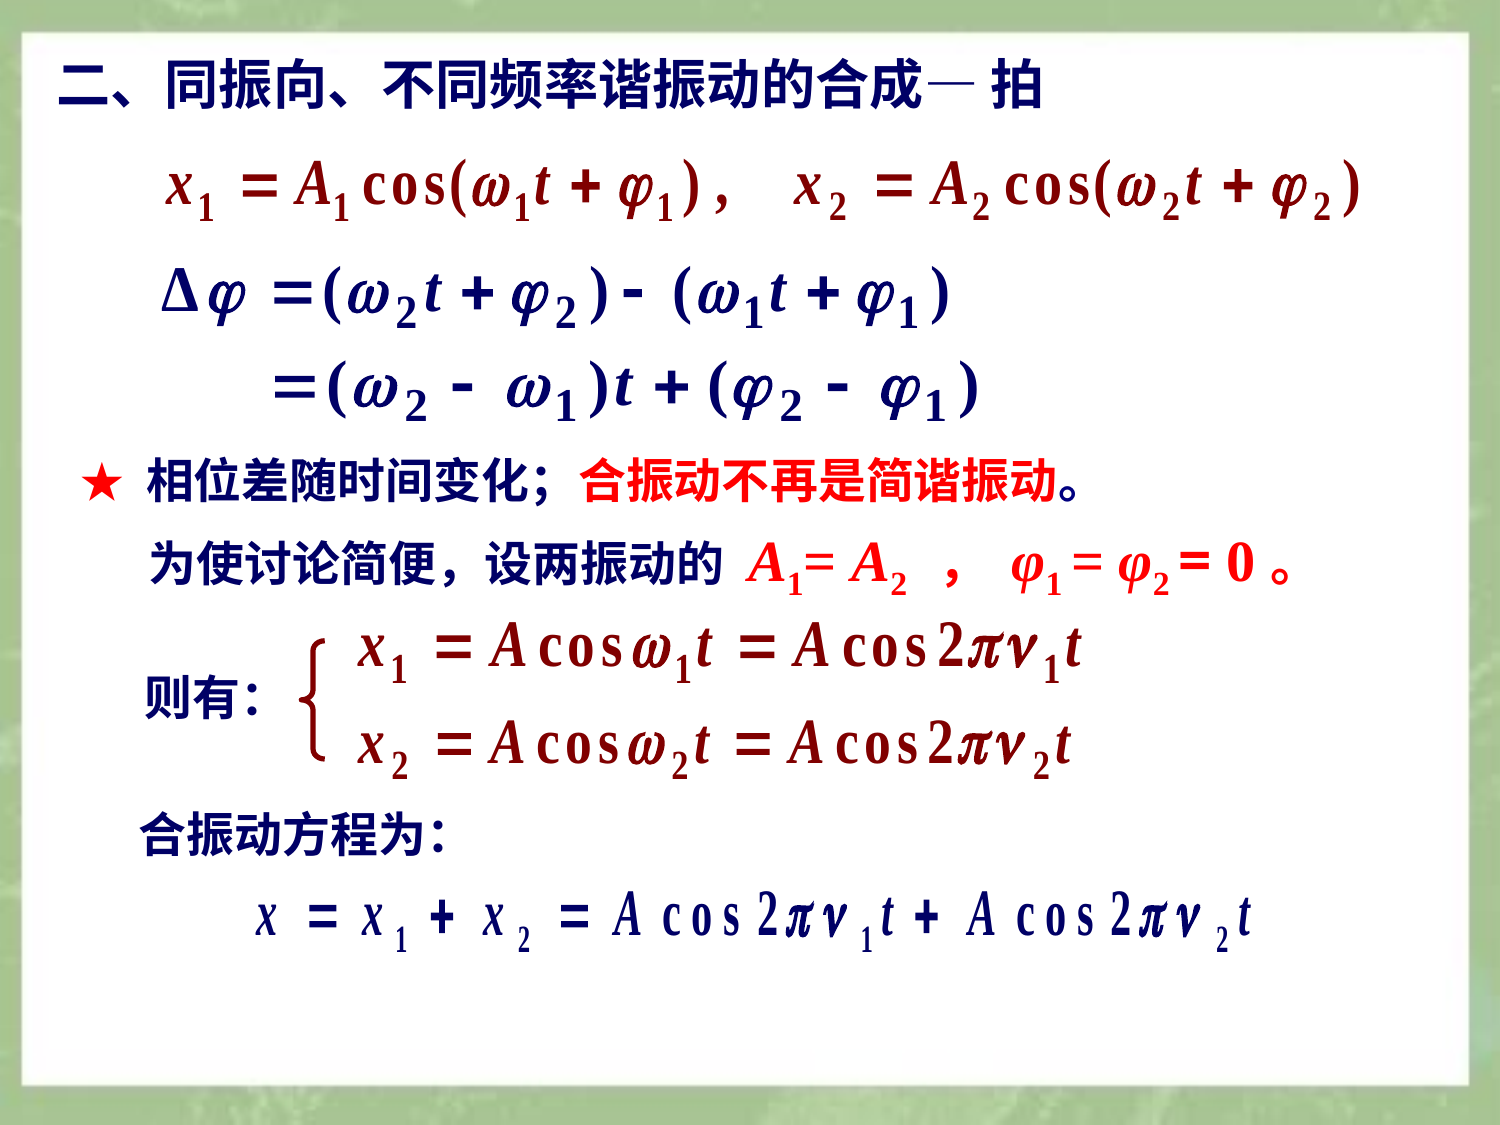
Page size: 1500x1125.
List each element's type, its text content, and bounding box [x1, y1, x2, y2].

text_box 二、同振向、不同频率谐振动的合成— 拍 [41, 42, 1199, 188]
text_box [349, 609, 1141, 687]
picture [0, 0, 1500, 1125]
text_box 合振动方程为： [123, 796, 691, 870]
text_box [785, 148, 1400, 225]
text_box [265, 349, 1058, 427]
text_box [159, 255, 1022, 333]
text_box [241, 869, 1271, 961]
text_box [125, 640, 385, 760]
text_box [157, 148, 751, 225]
text_box 为使讨论简便，设两振动的 A1= A2 ， φ1 = φ2 = 0。 [133, 515, 1403, 611]
text_box ★ 相位差随时间变化；合振动不再是简谐振动。 [64, 442, 1353, 516]
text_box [349, 707, 1129, 783]
